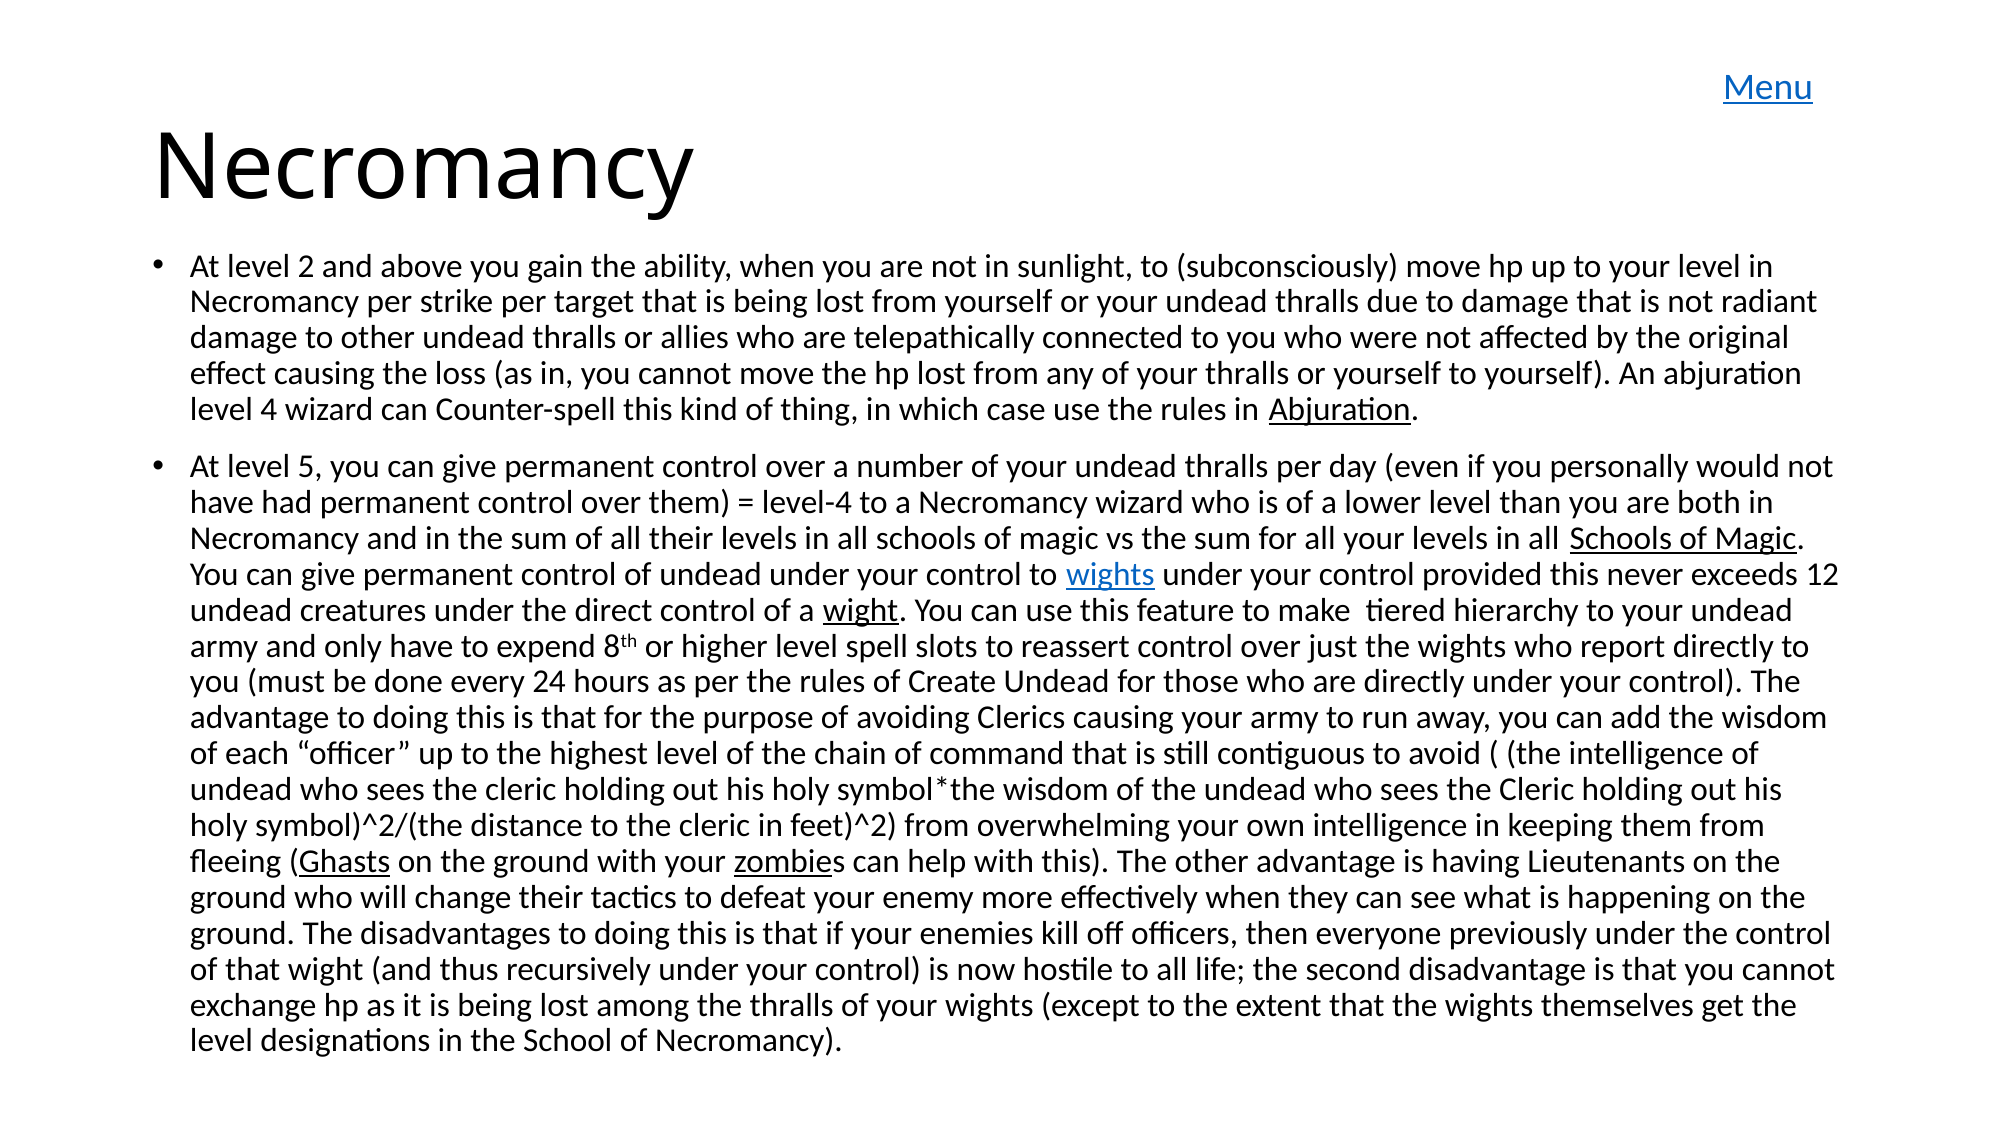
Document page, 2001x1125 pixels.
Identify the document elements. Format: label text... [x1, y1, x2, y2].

text_box Menu [1347, 9, 1828, 115]
title Necromancy [137, 59, 1863, 240]
list At level 2 and above you gain the ability, when you are not in sunlight, to (subconsciously) move hp up to your level in Necromancy per strike per target that is being lost from yourself or your undead thralls due to damage that is not radiant damage to other undead thralls or allies who are telepathically connected to you who were not affected by the original effect causing the loss (as in, you cannot move the hp lost from any of your thralls or yourself to yourself). An abjuration level 4 wizard can Counter-spell this kind of thing, in which case use the rules in Abjuration. At level 5, you can give permanent control over a number of your undead thralls per day (even if you personally would not have had permanent control over them) = level-4 to a Necromancy wizard who is of a lower level than you are both in Necromancy and in the sum of all their levels in all schools of magic vs the sum for all your levels in all Schools of Magic. You can give permanent control of undead under your control to wights under your control provided this never exceeds 12 undead creatures under the direct control of a wight. You can use this feature to make tiered hierarchy to your undead army and only have to expend 8th or higher level spell slots to reassert control over just the wights who report directly to you (must be done every 24 hours as per the rules of Create Undead for those who are directly under your control). The advantage to doing this is that for the purpose of avoiding Clerics causing your army to run away, you can add the wisdom of each “officer” up to the highest level of the chain of command that is still contiguous to avoid ( (the intelligence of undead who sees the cleric holding out his holy symbol*the wisdom of the undead who sees the Cleric holding out his holy symbol)^2/(the distance to the cleric in feet)^2) from overwhelming your own intelligence in keeping them from fleeing (Ghasts on the ground with your zombies can help with this). The other advantage is having Lieutenants on the ground who will change their tactics to defeat your enemy more effectively when they can see what is happening on the ground. The disadvantages to doing this is that if your enemies kill off officers, then everyone previously under the control of that wight (and thus recursively under your control) is now hostile to all life; the second disadvantage is that you cannot exchange hp as it is being lost among the thralls of your wights (except to the extent that the wights themselves get the level designations in the School of Necromancy). [137, 240, 1863, 1014]
